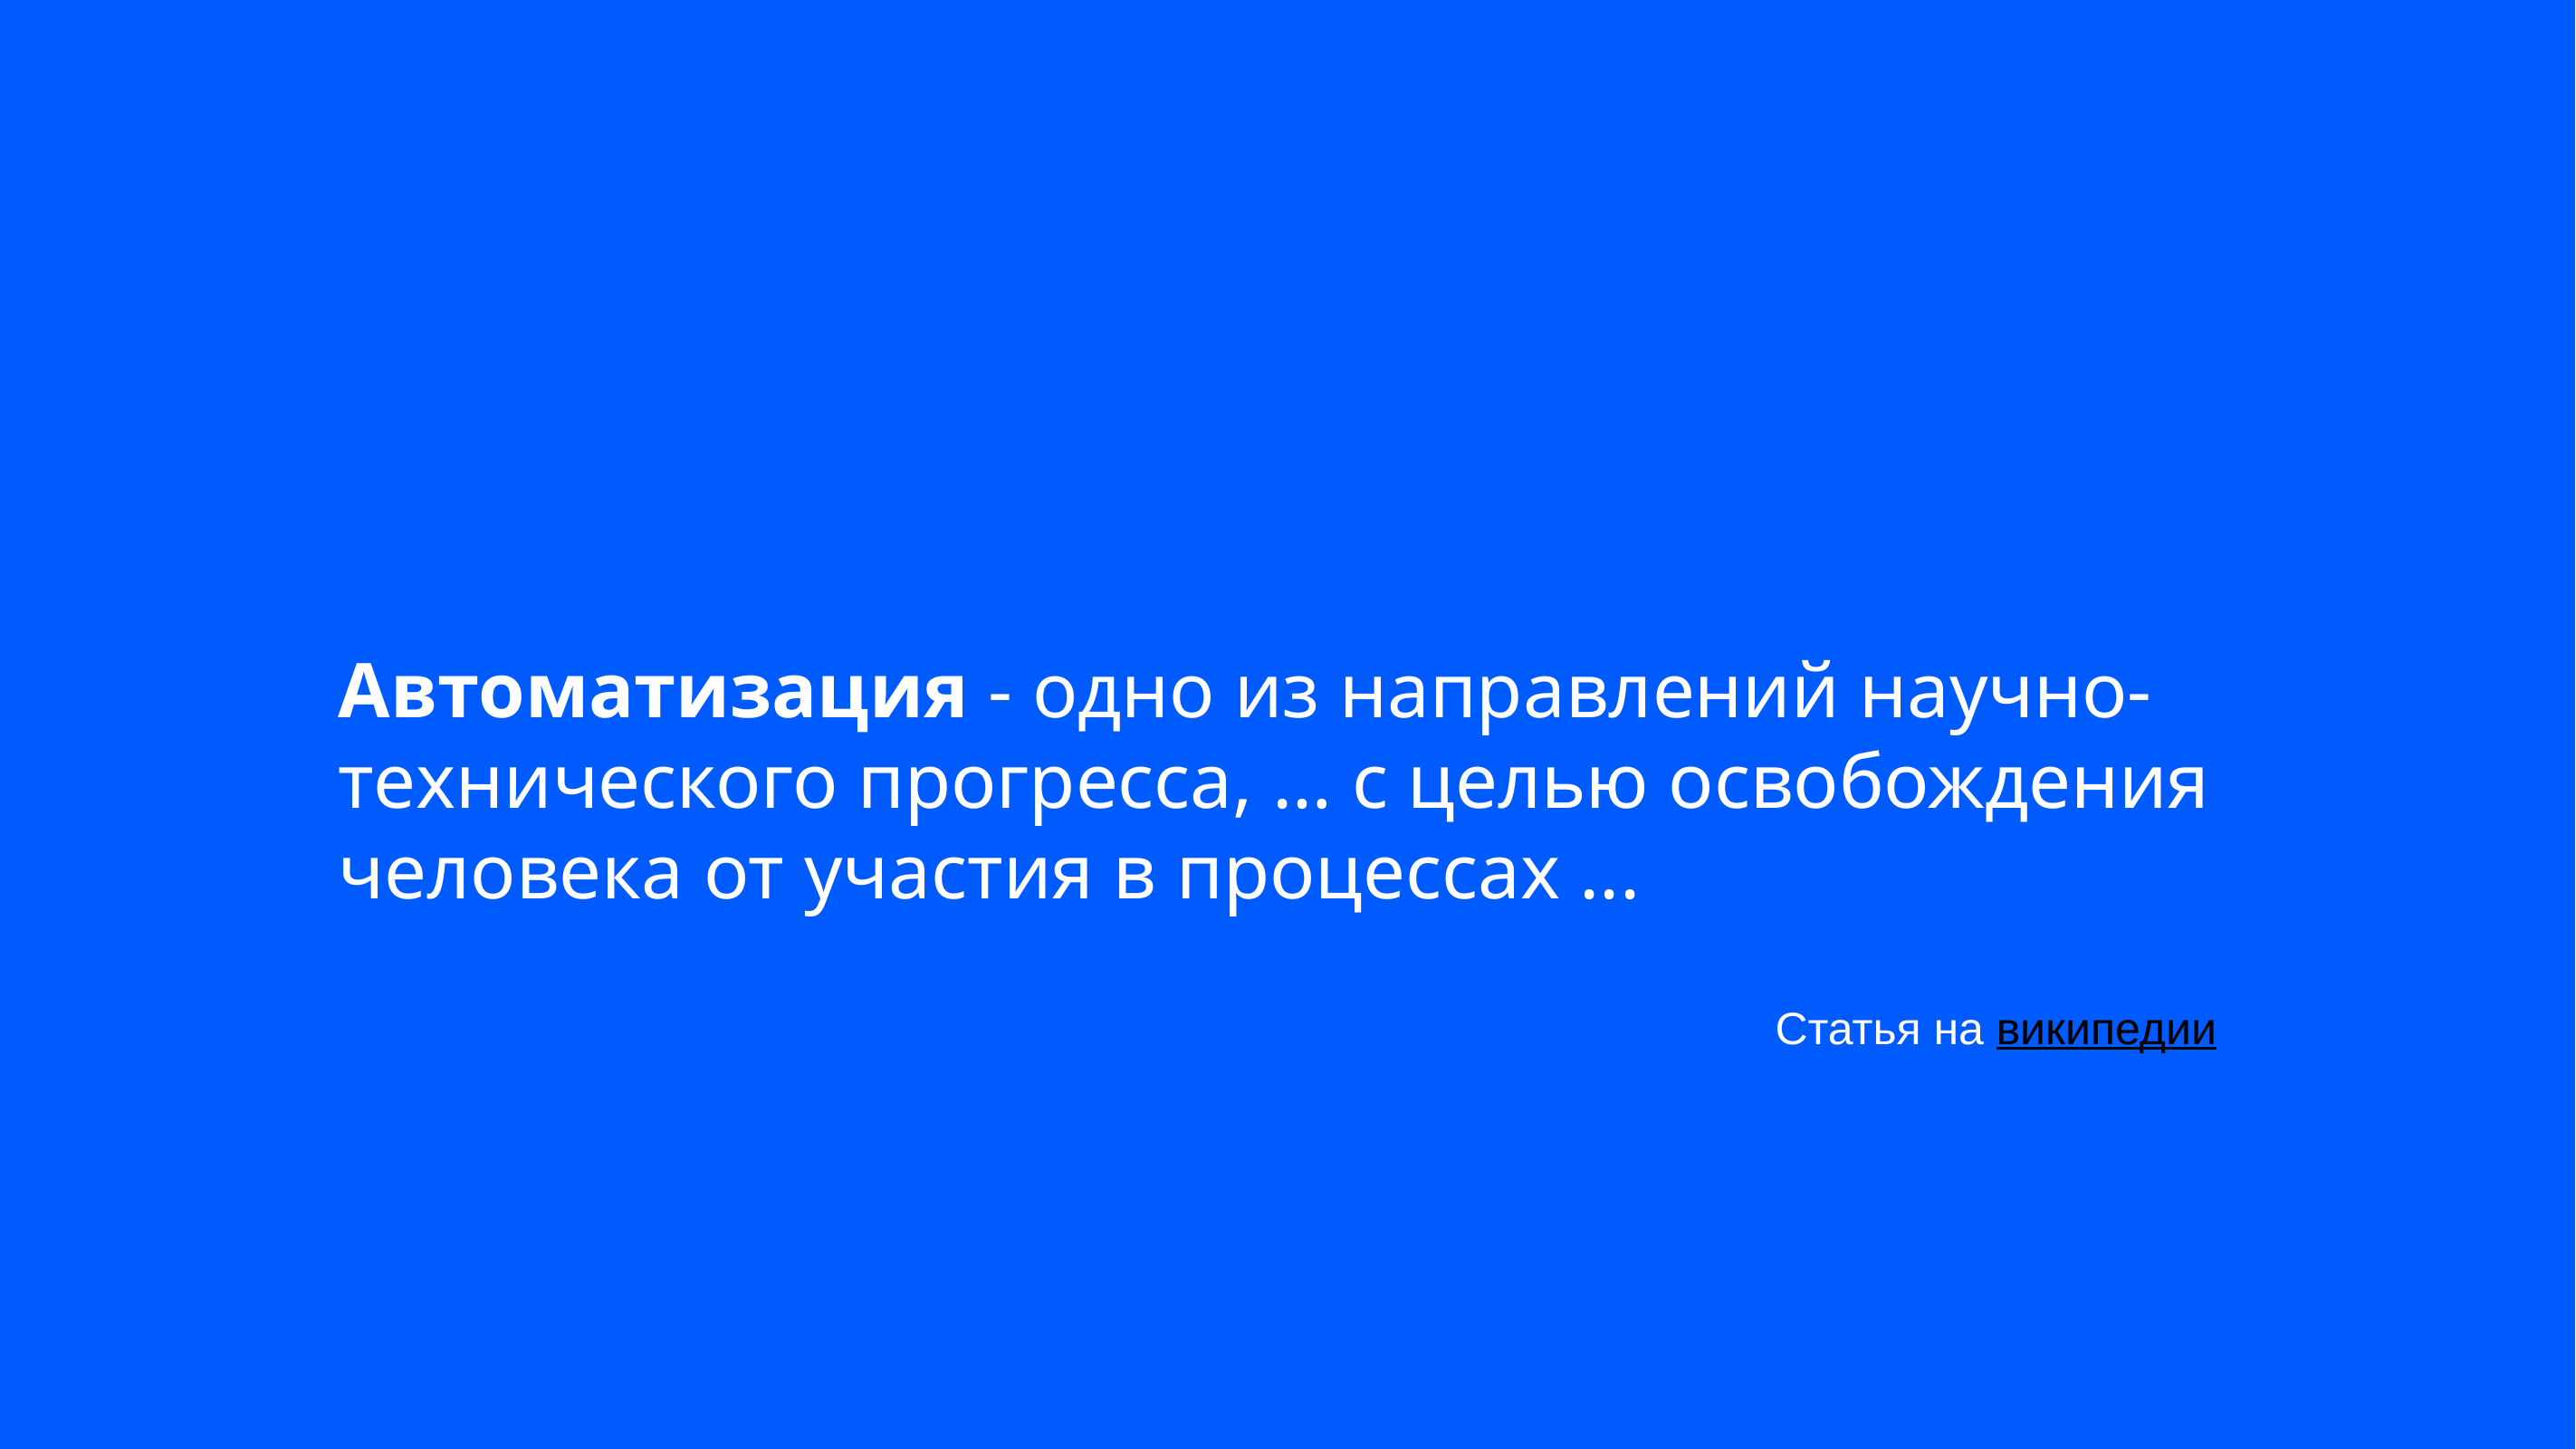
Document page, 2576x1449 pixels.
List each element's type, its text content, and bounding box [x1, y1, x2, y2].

text_box Статья на википедии [358, 951, 2217, 1086]
title Автоматизация - одно из направлений научно-технического прогресса, … с целью освобождения человека от участия в процессах ... [338, 388, 2326, 914]
